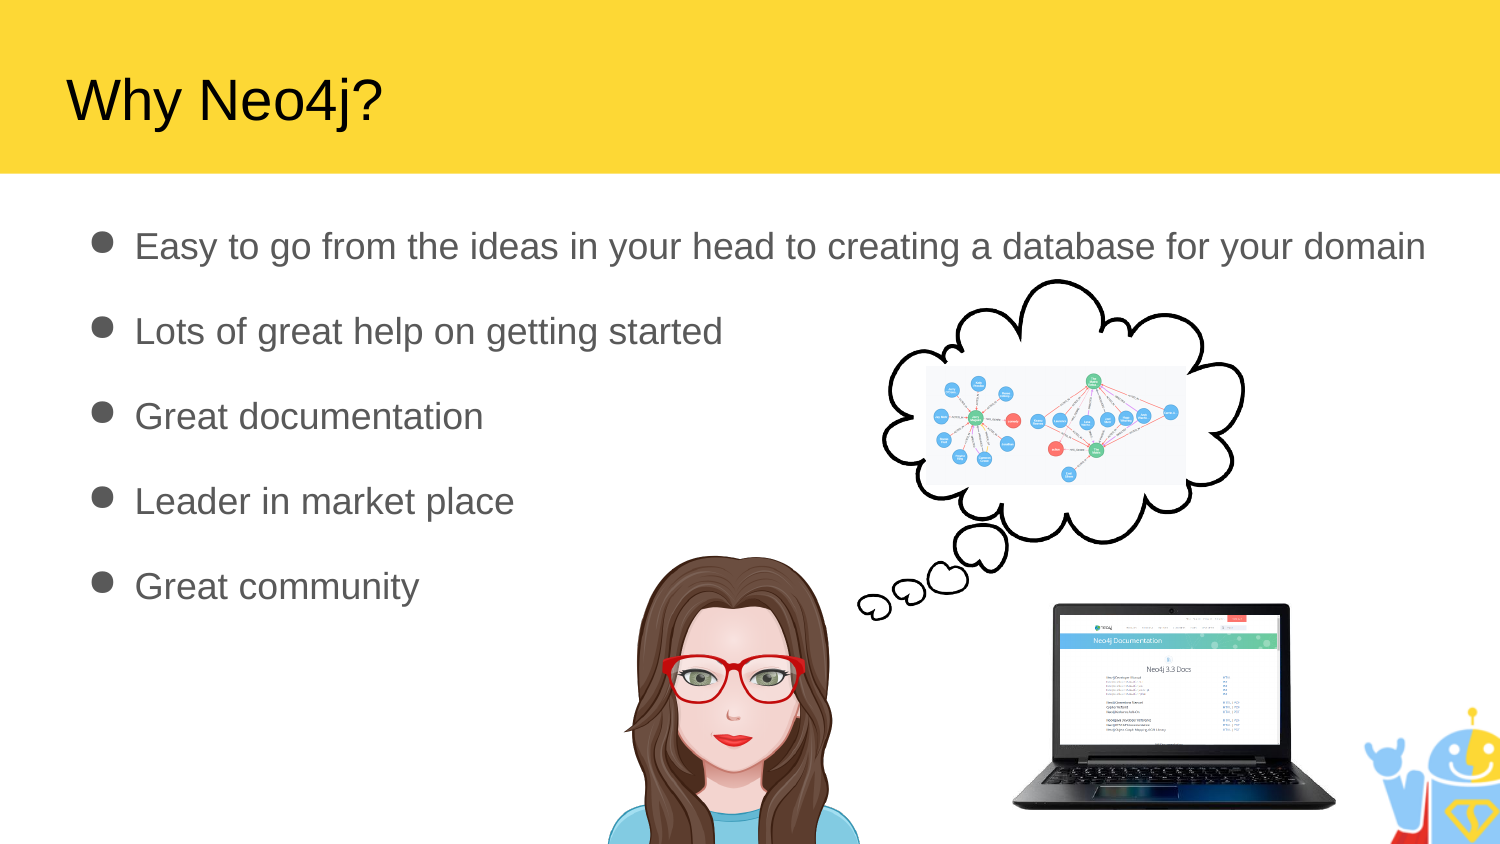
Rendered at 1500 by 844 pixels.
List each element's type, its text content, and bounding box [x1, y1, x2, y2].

picture [581, 278, 1336, 844]
title Why Neo4j? [51, 47, 1449, 142]
picture [1360, 703, 1500, 844]
list Easy to go from the ideas in your head to creating a database for your domain Lots of great help on getting started Great documentation Leader in market place Great community [72, 200, 1471, 761]
